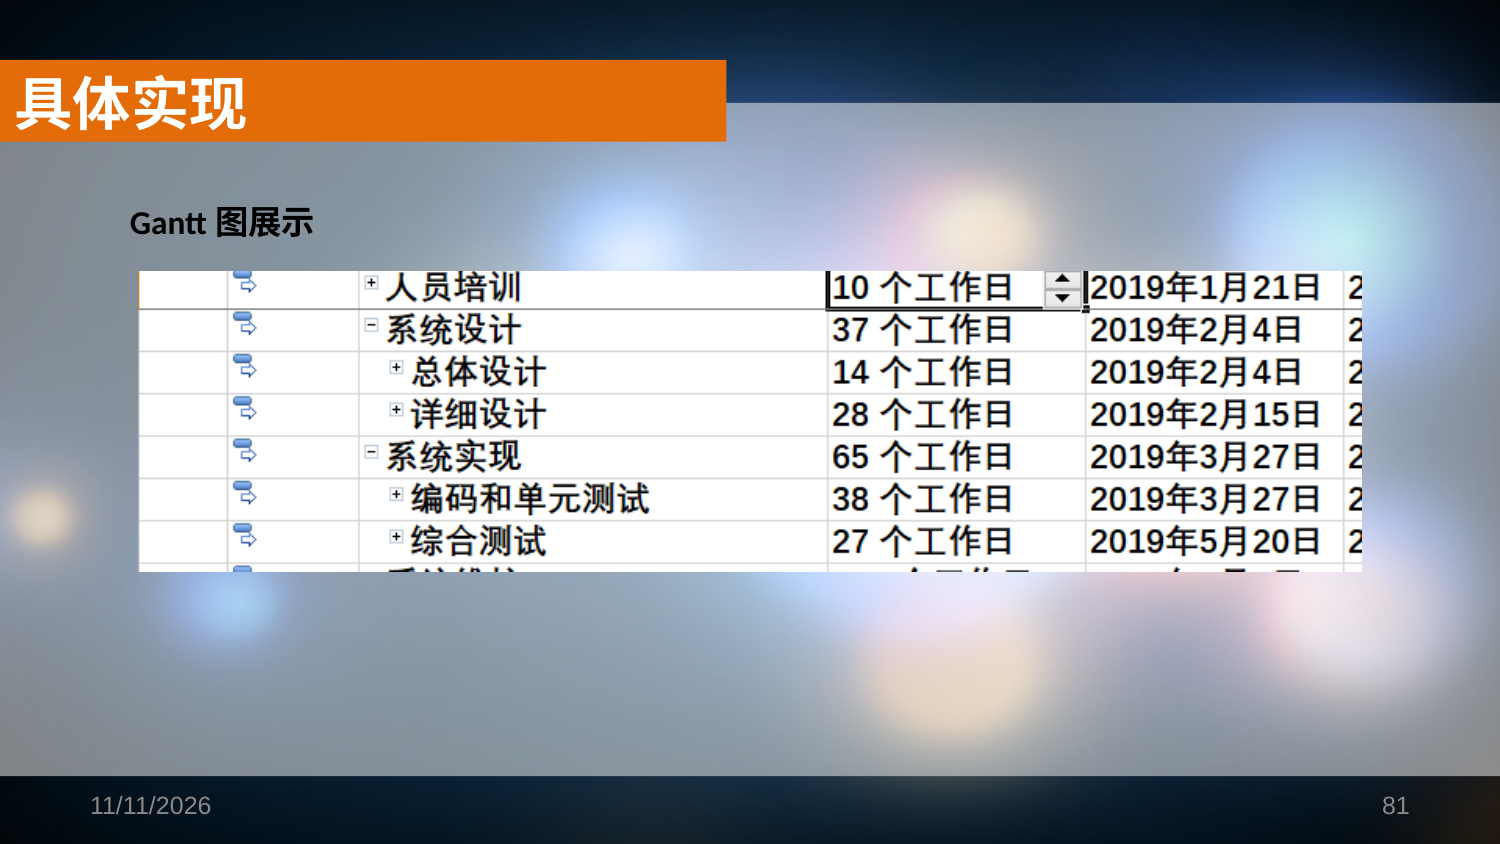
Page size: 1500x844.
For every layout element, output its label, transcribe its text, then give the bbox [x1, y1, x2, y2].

text_box [0, 102, 1500, 777]
picture [0, 0, 1500, 102]
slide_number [74, 781, 426, 828]
text_box 具体实现 [0, 59, 727, 145]
picture [138, 271, 1362, 573]
picture [0, 777, 1500, 844]
slide_number 81 [1074, 781, 1426, 828]
text_box Gantt图展示 [17, 173, 1453, 249]
